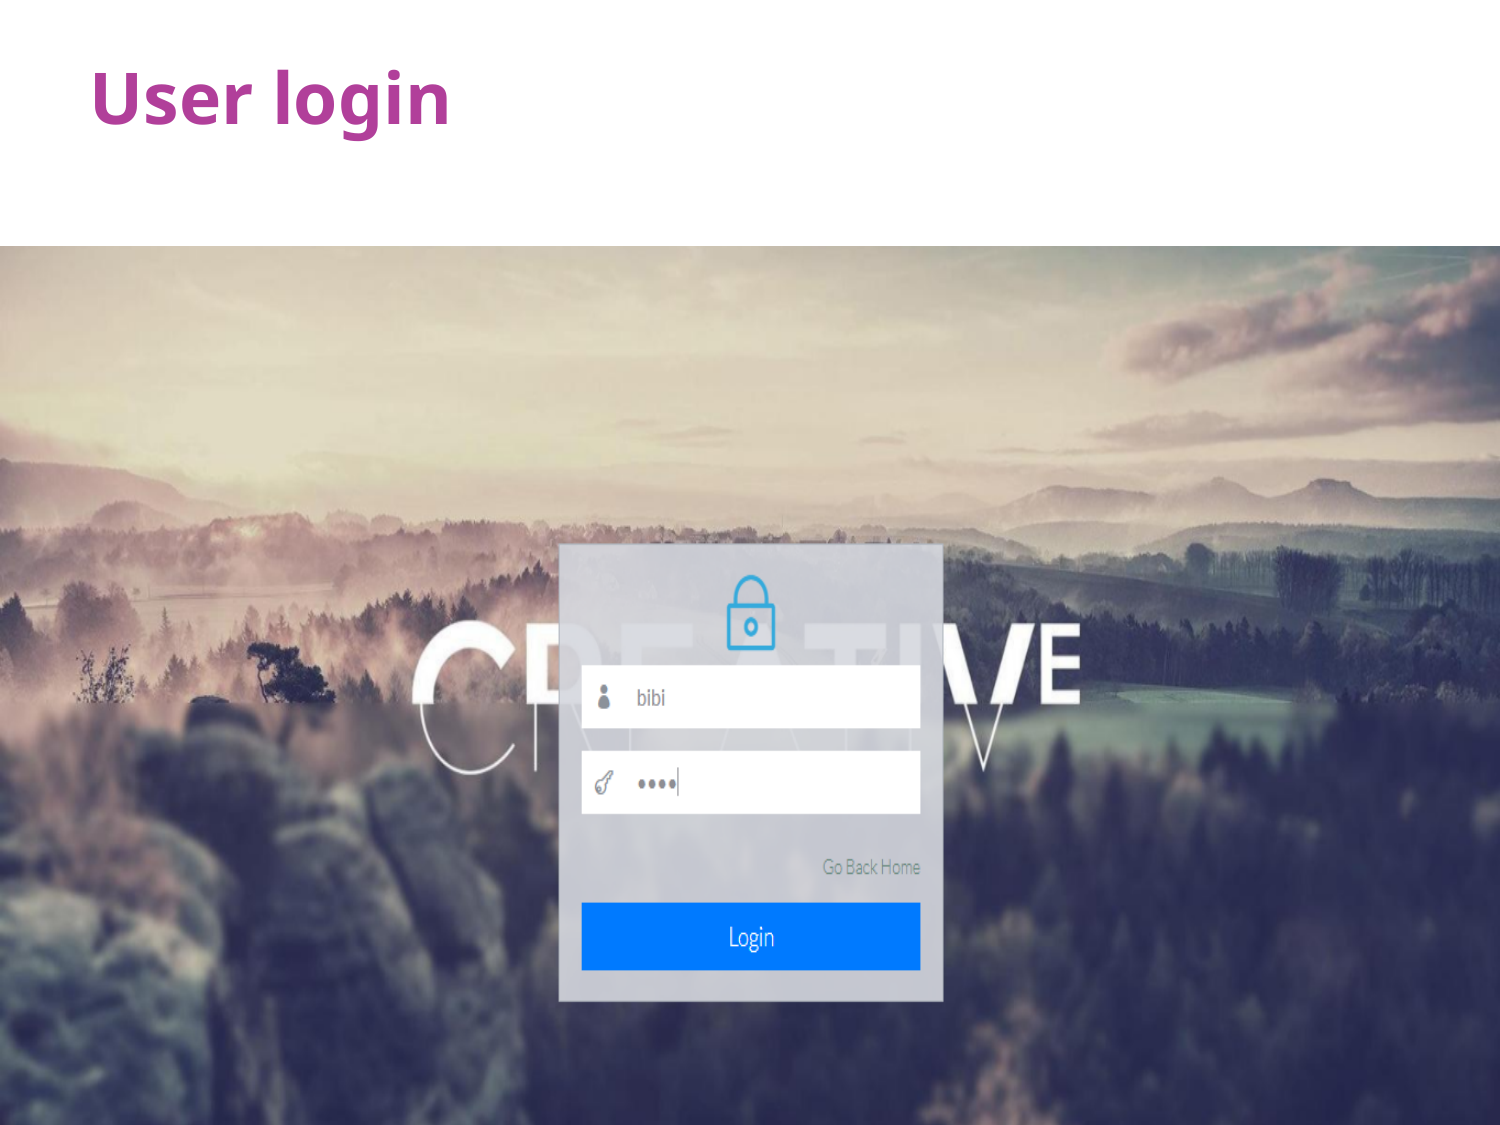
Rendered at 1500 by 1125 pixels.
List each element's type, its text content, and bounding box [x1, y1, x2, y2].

picture [0, 245, 1500, 1125]
title User login [75, 45, 1425, 233]
